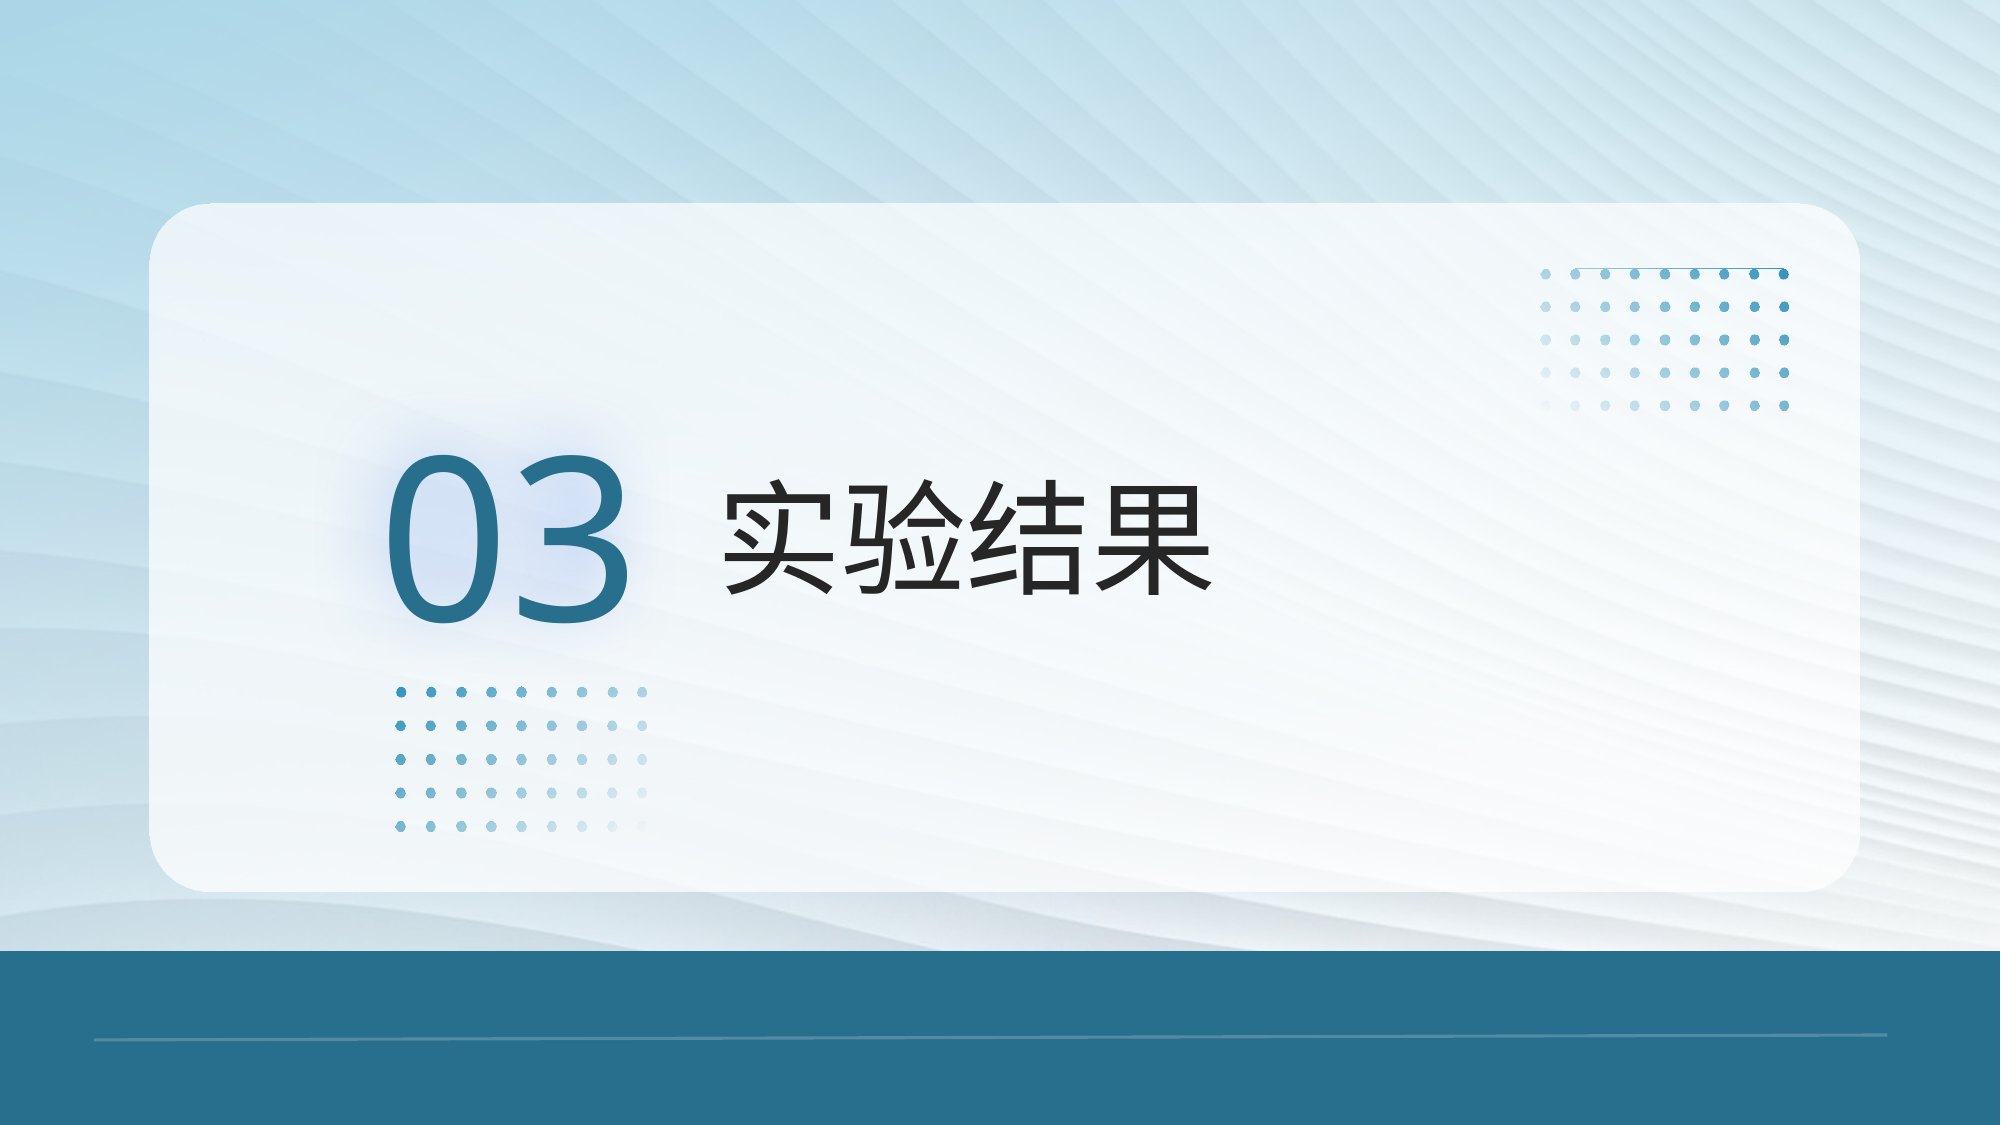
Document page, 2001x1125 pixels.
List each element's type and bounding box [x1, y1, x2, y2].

picture [0, 0, 2000, 1125]
text_box [95, 1034, 1886, 1040]
